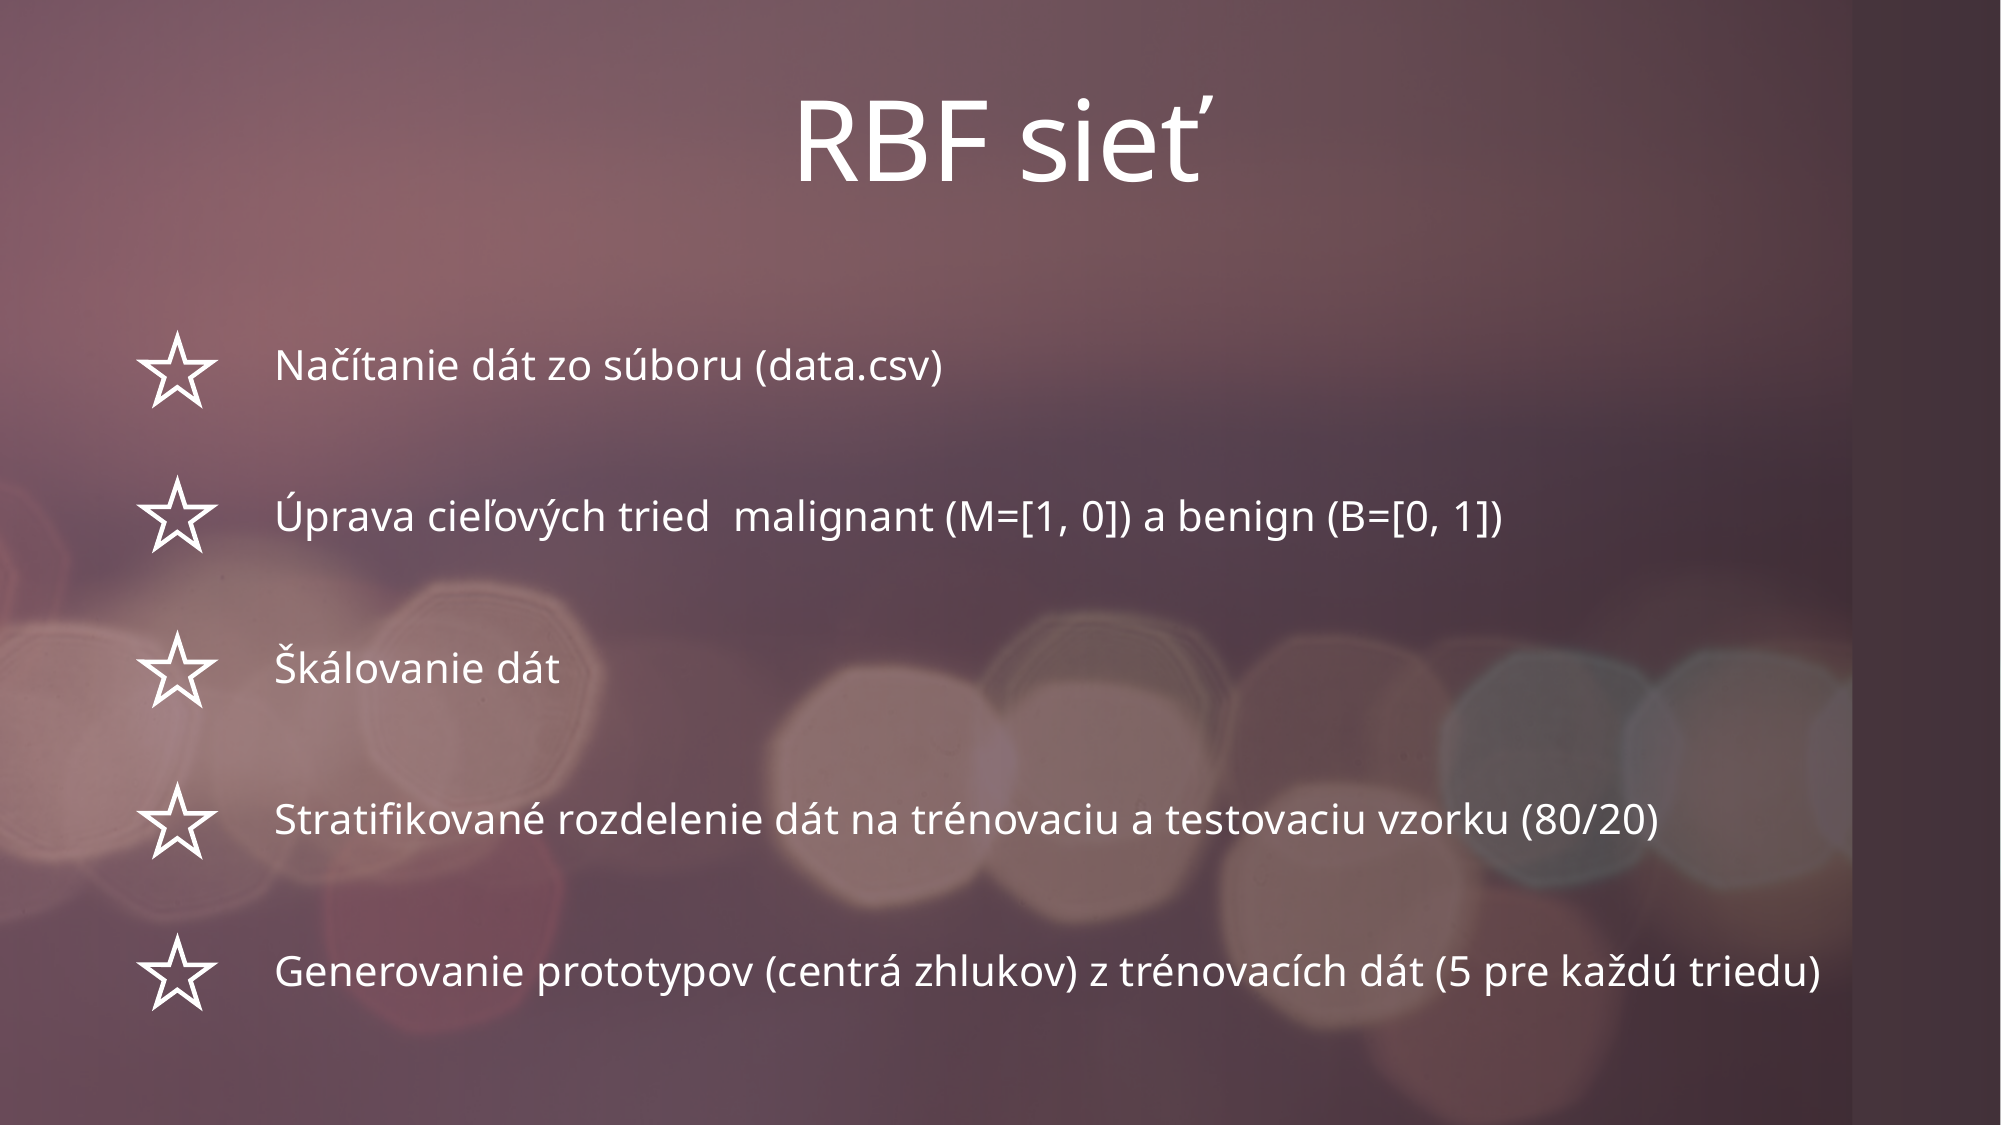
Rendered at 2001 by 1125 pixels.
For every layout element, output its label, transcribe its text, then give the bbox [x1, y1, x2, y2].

list Škálovanie dát [229, 616, 1851, 722]
list Načítanie dát zo súboru (data.csv) [229, 313, 1851, 419]
list Generovanie prototypov (centrá zhlukov) z trénovacích dát (5 pre každú triedu) [229, 919, 1851, 1025]
list Úprava cieľových tried malignant (M=[1, 0]) a benign (B=[0, 1]) [229, 465, 1851, 570]
list Stratifikované rozdelenie dát na trénovaciu a testovaciu vzorku (80/20) [229, 768, 1851, 873]
title RBF sieť [83, 116, 1909, 213]
